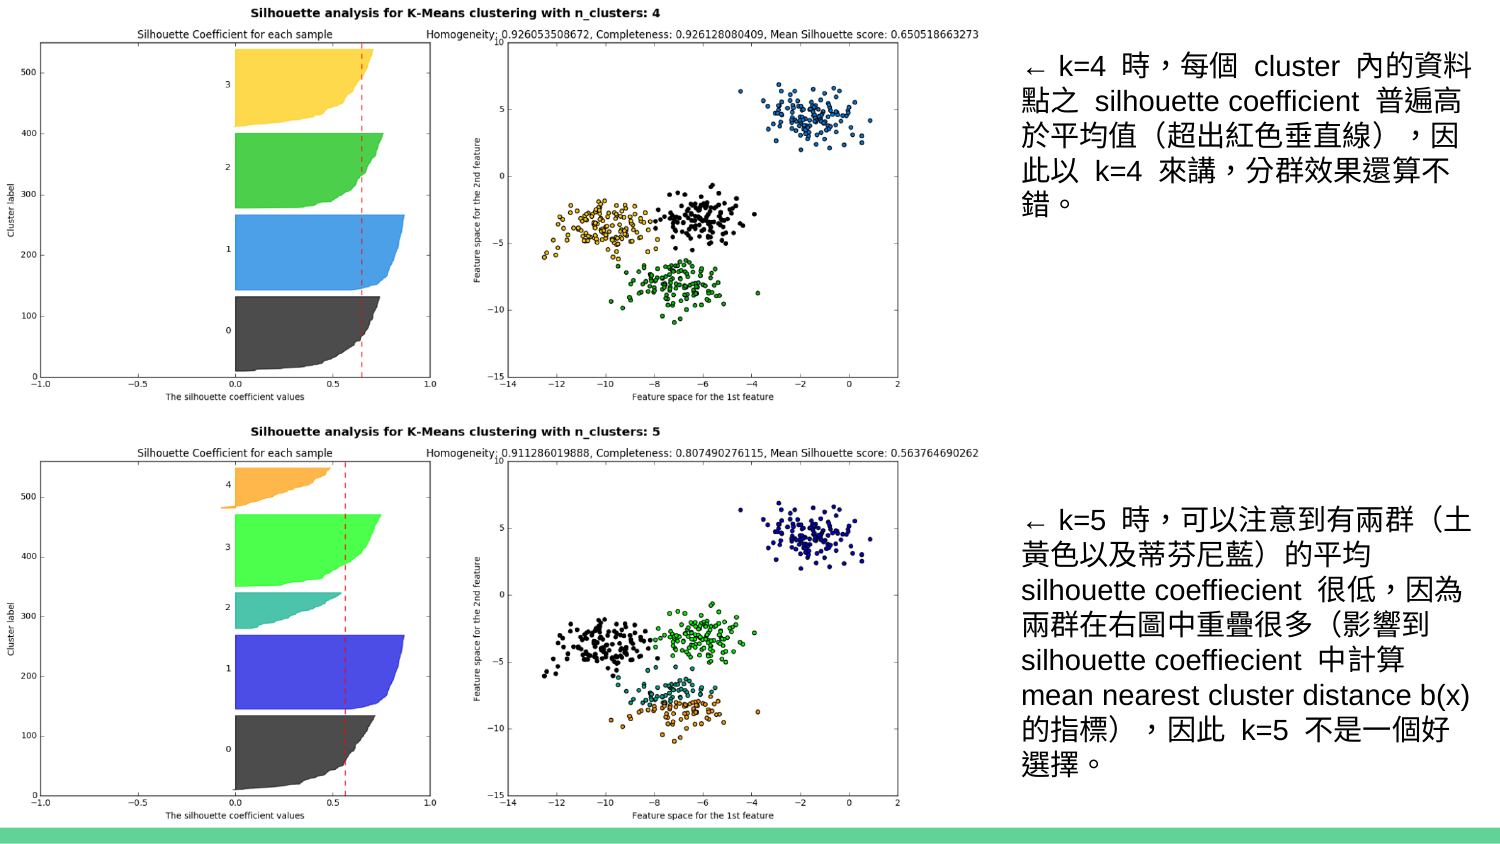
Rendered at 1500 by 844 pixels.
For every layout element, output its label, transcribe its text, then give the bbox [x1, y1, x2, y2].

text_box ← k=4 時，每個 cluster 內的資料點之 silhouette coefficient 普遍高於平均值（超出紅色垂直線），因此以 k=4 來講，分群效果還算不錯。 ← k=5 時，可以注意到有兩群（土黃色以及蒂芬尼藍）的平均 silhouette coeffiecient 很低，因為兩群在右圖中重疊很多（影響到 silhouette coeffiecient 中計算 mean nearest cluster distance b(x)的指標），因此 k=5 不是一個好選擇。 [1006, 31, 1489, 817]
picture [0, 0, 982, 825]
